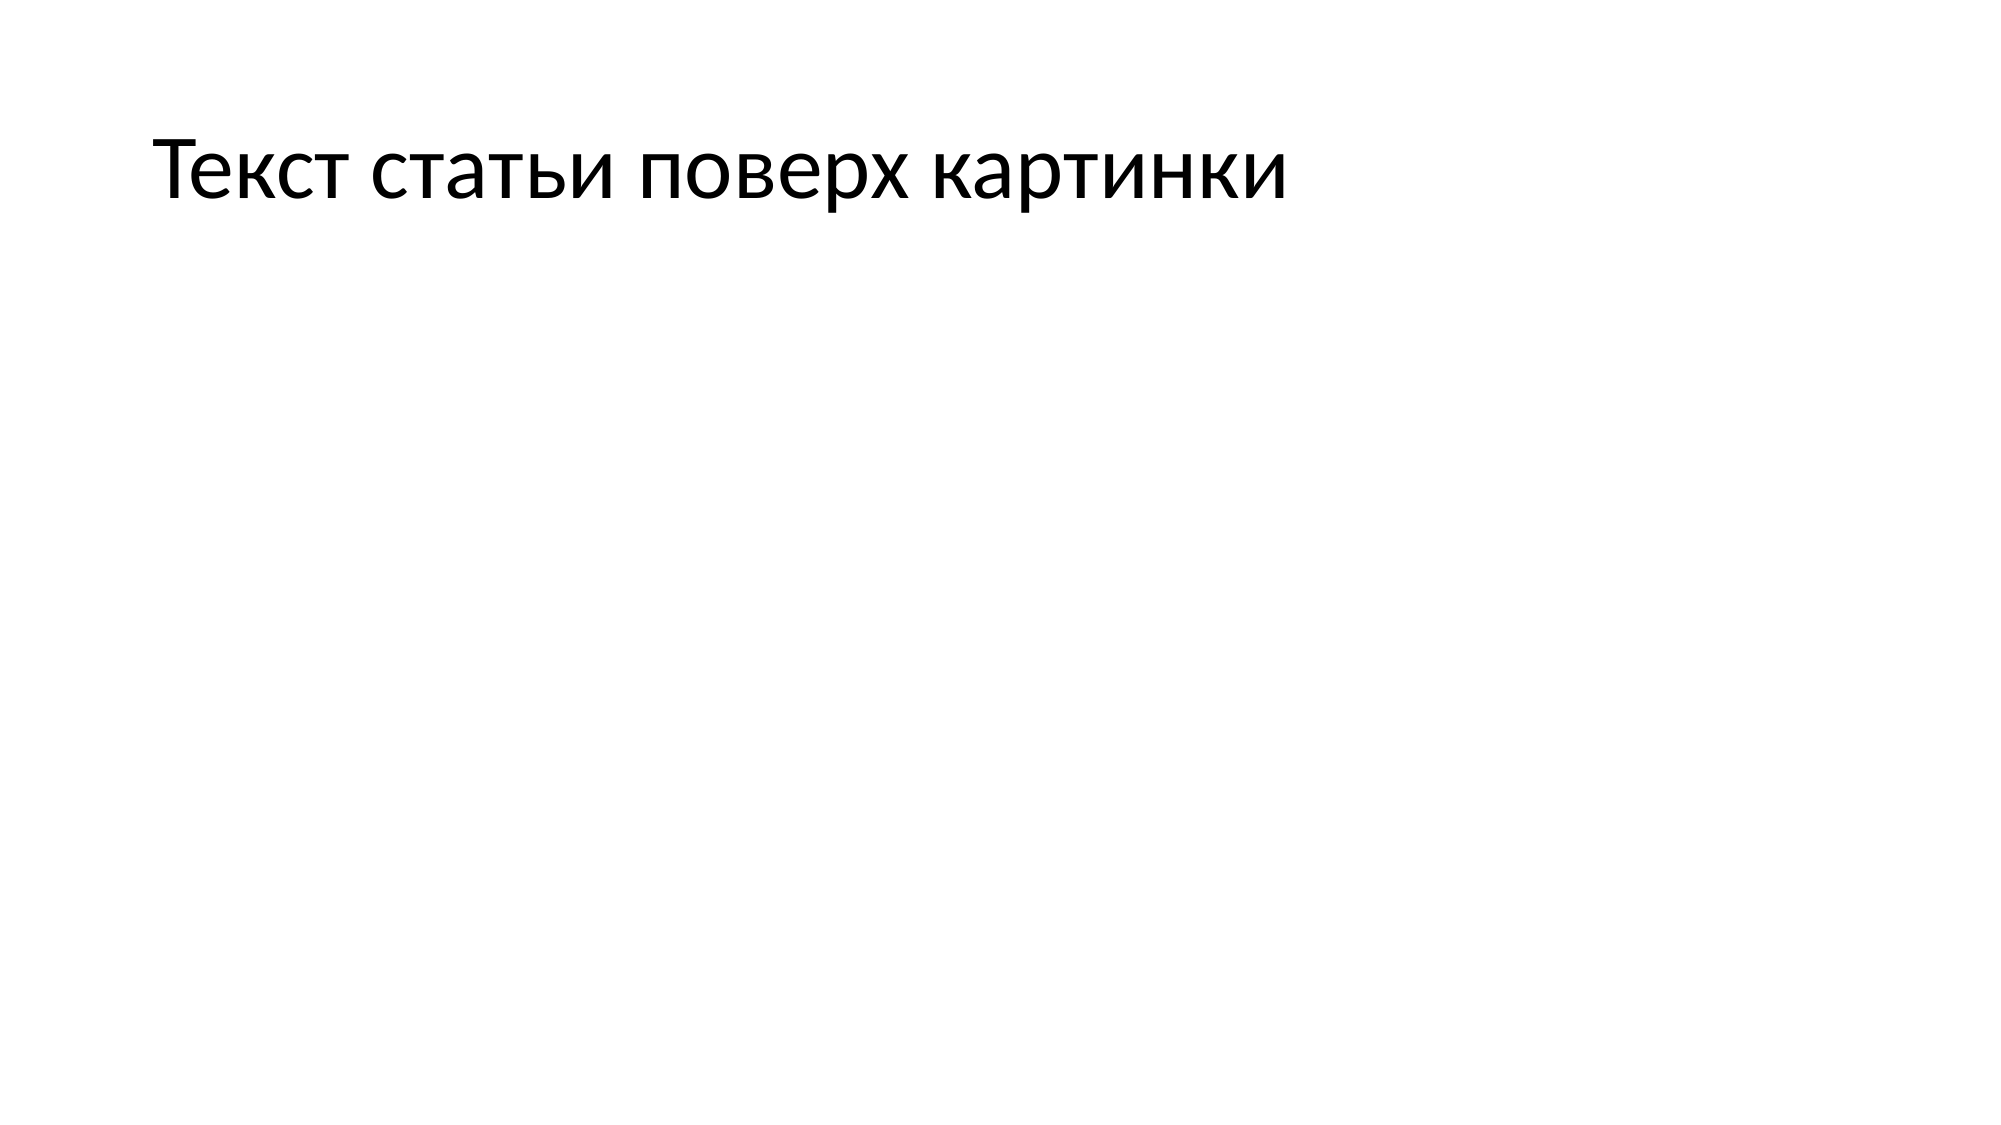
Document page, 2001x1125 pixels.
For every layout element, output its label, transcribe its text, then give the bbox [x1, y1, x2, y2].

title Текст статьи поверх картинки [137, 59, 1863, 278]
